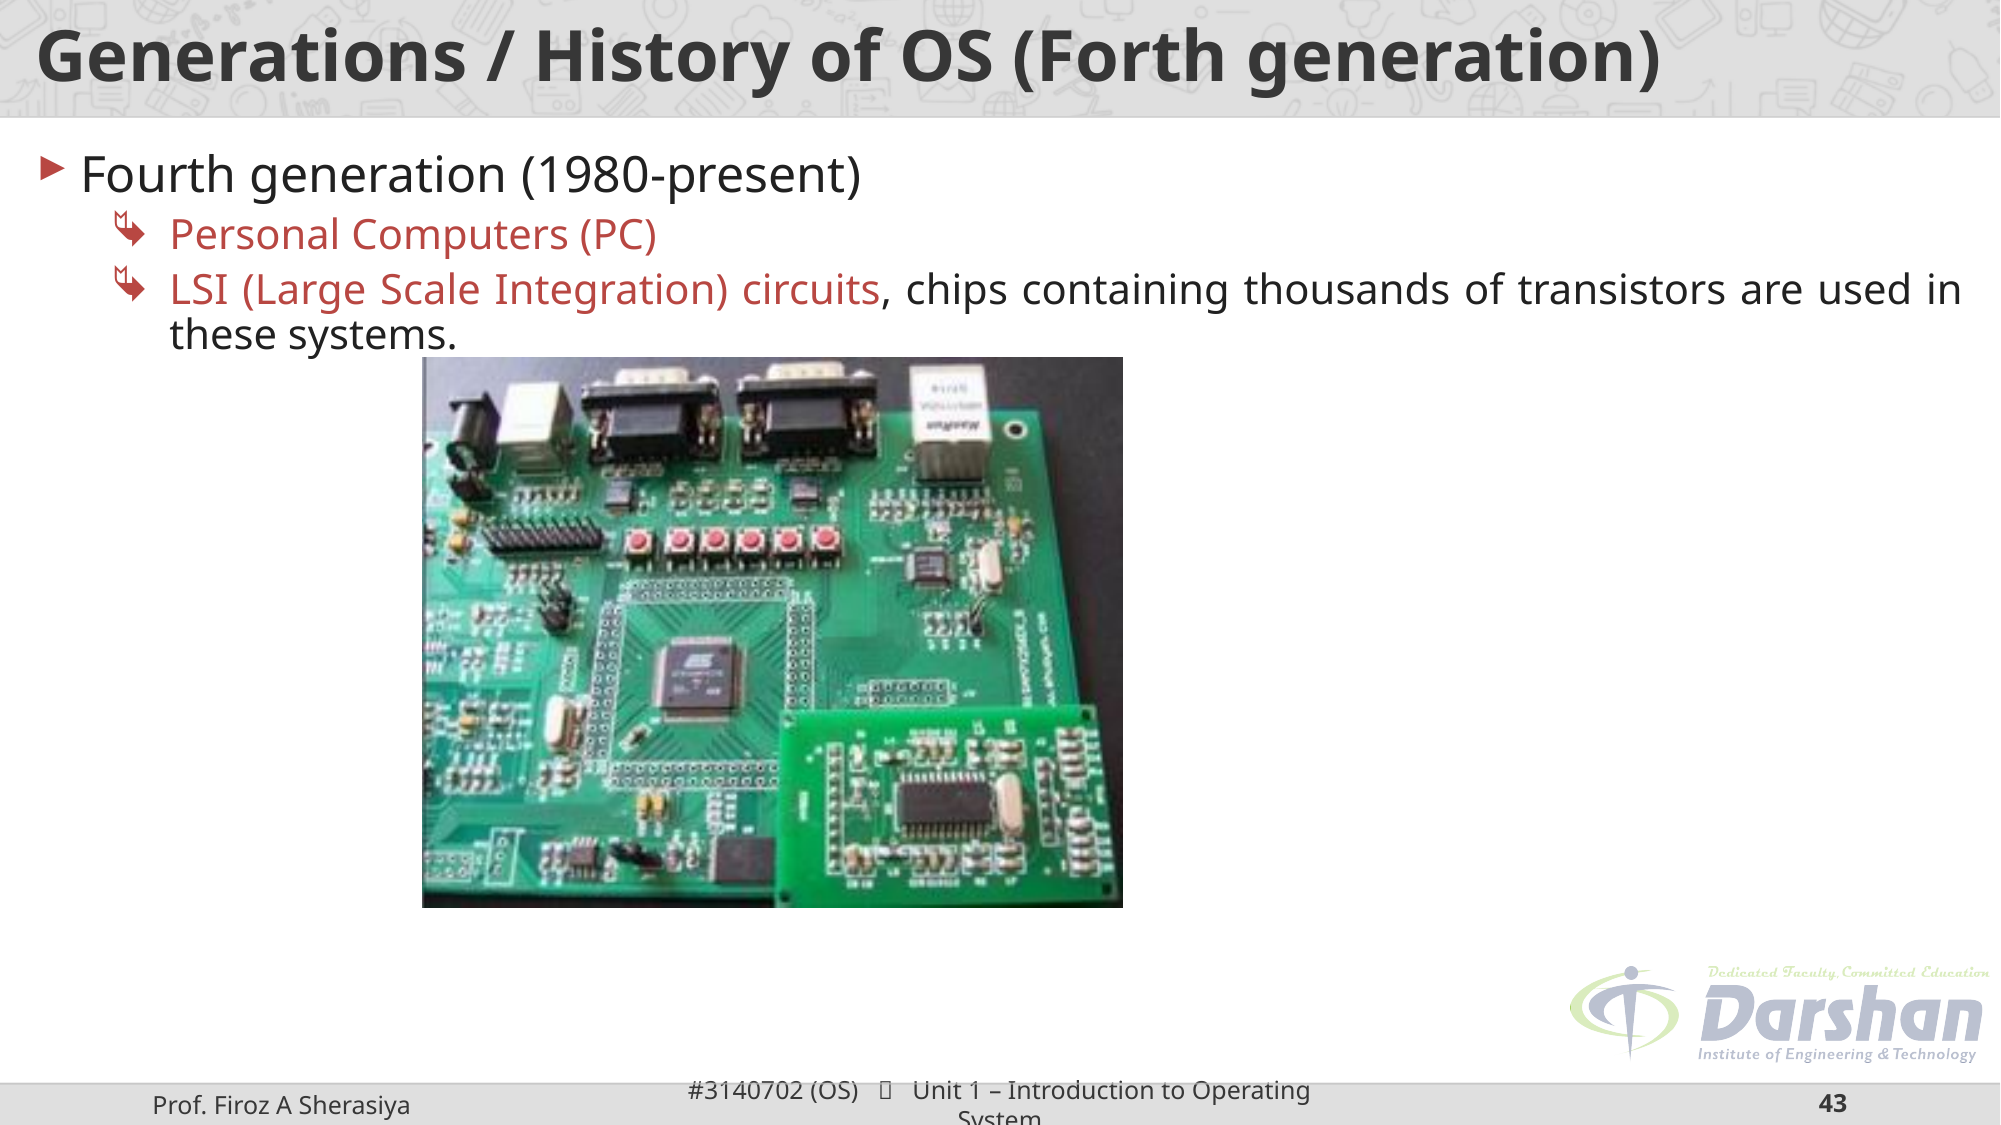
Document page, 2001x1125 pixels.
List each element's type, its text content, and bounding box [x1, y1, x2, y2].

picture [422, 357, 1123, 908]
title Generations / History of OS (Forth generation) [0, 0, 2000, 117]
list Fourth generation (1980-present) Personal Computers (PC) LSI (Large Scale Integration) circuits, chips containing thousands of transistors are used in these systems. [21, 141, 1979, 1059]
